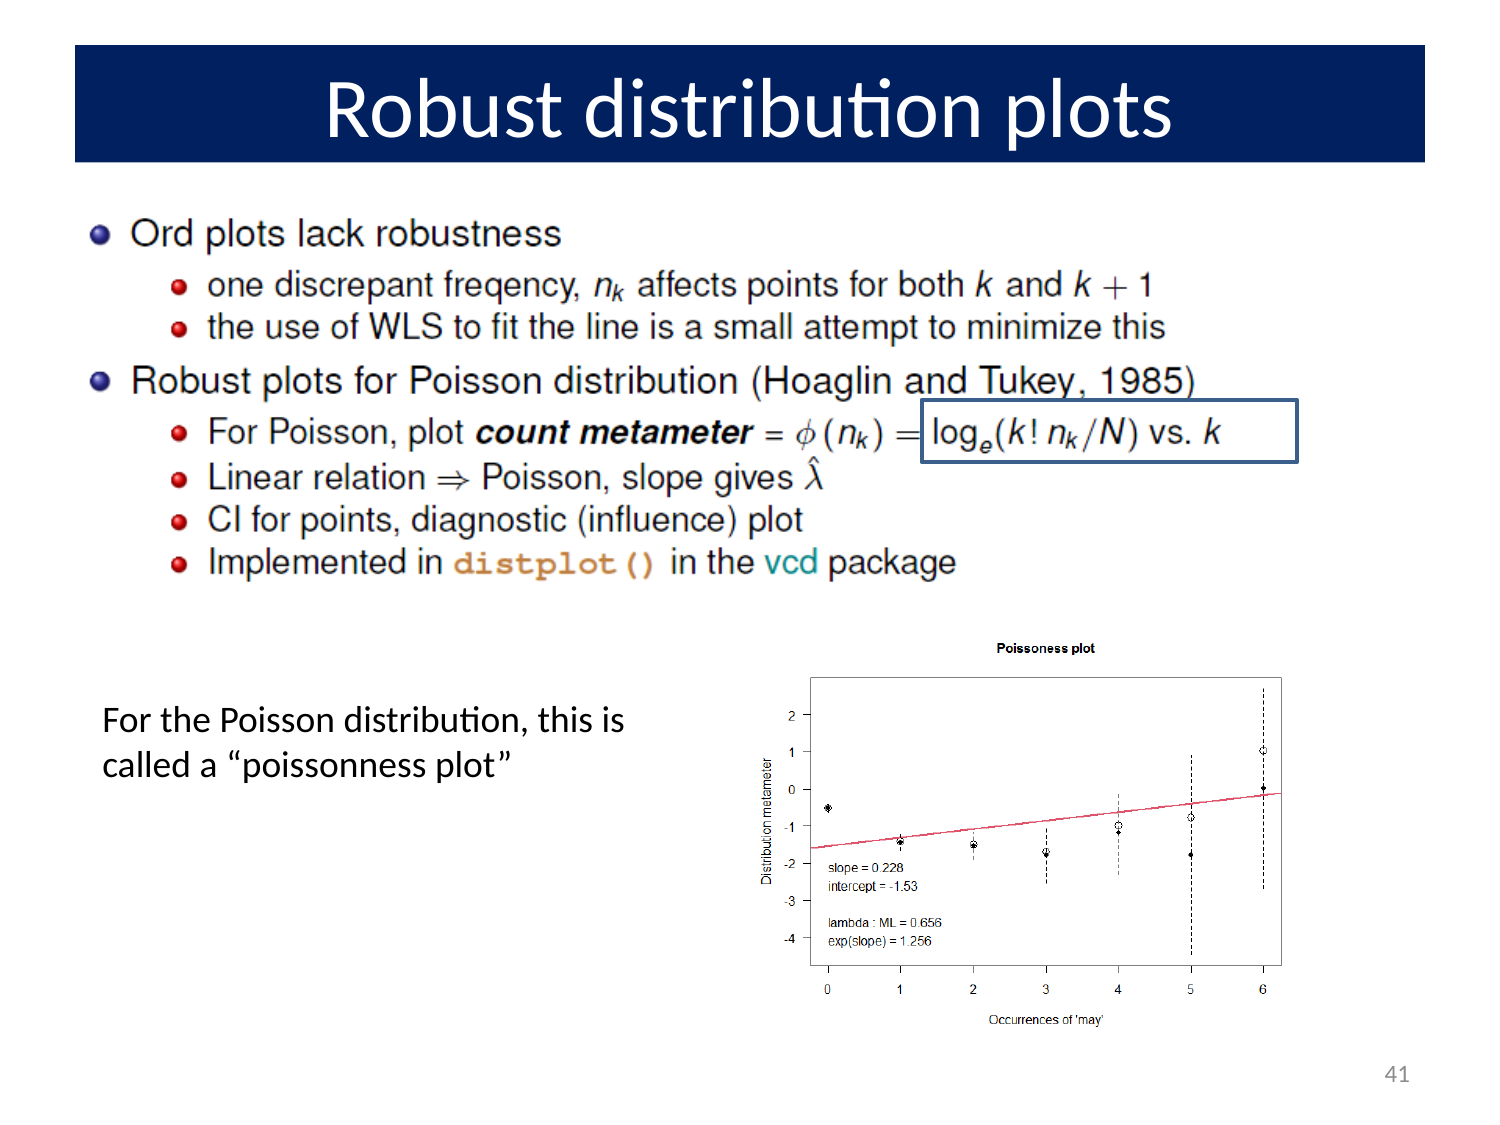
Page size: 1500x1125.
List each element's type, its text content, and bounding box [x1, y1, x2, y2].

picture [748, 614, 1314, 1043]
picture [73, 206, 1343, 593]
text_box For the Poisson distribution, this is called a “poissonness plot” [87, 687, 688, 793]
title Robust distribution plots [75, 45, 1425, 163]
slide_number 41 [1074, 1042, 1425, 1103]
